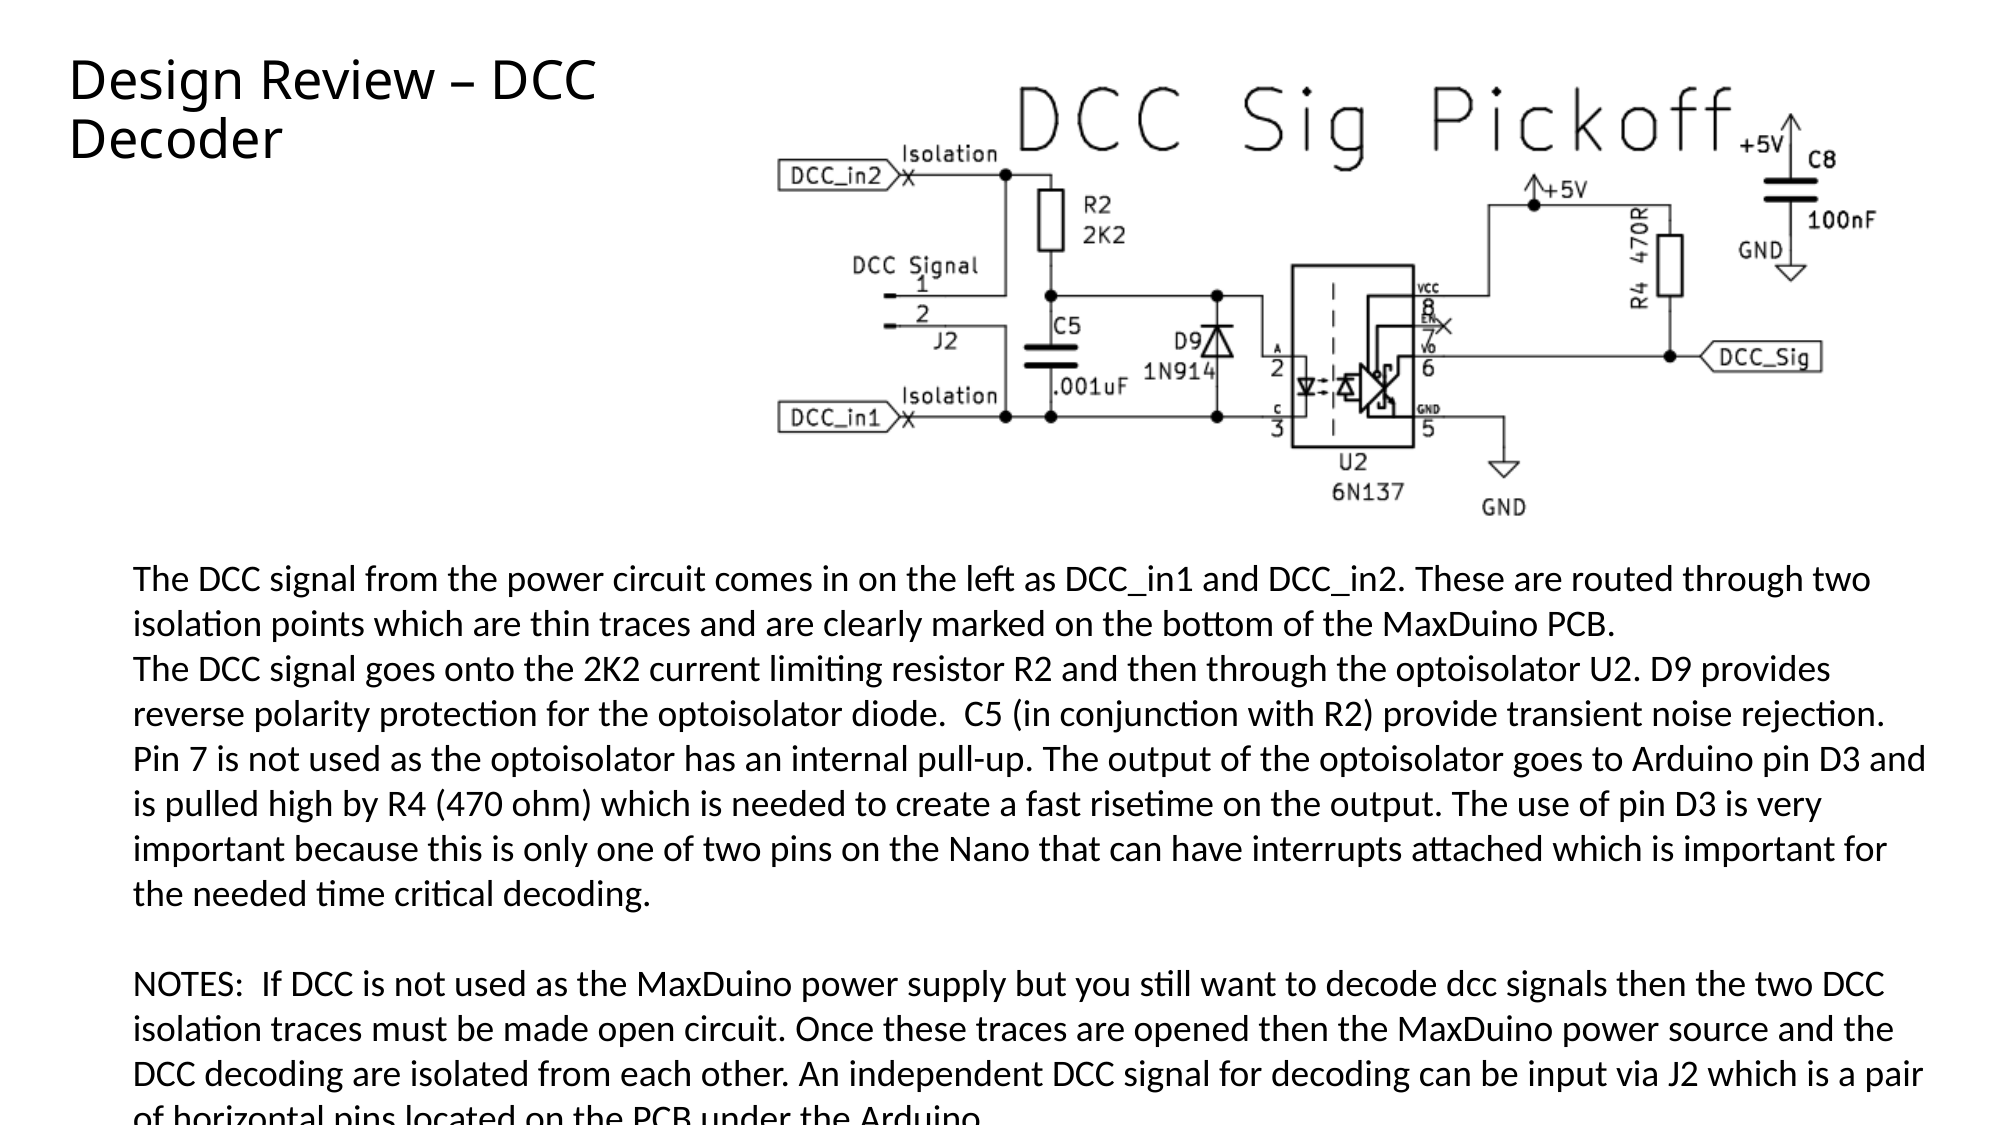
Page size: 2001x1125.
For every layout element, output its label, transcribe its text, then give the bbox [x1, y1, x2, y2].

text_box The DCC signal from the power circuit comes in on the left as DCC_in1 and DCC_in2. These are routed through two isolation points which are thin traces and are clearly marked on the bottom of the MaxDuino PCB. The DCC signal goes onto the 2K2 current limiting resistor R2 and then through the optoisolator U2. D9 provides reverse polarity protection for the optoisolator diode. C5 (in conjunction with R2) provide transient noise rejection. Pin 7 is not used as the optoisolator has an internal pull-up. The output of the optoisolator goes to Arduino pin D3 and is pulled high by R4 (470 ohm) which is needed to create a fast risetime on the output. The use of pin D3 is very important because this is only one of two pins on the Nano that can have interrupts attached which is important for the needed time critical decoding. NOTES: If DCC is not used as the MaxDuino power supply but you still want to decode dcc signals then the two DCC isolation traces must be made open circuit. Once these traces are opened then the MaxDuino power source and the DCC decoding are isolated from each other. An independent DCC signal for decoding can be input via J2 which is a pair of horizontal pins located on the PCB under the Arduino. [118, 546, 1946, 1125]
picture [737, 62, 1900, 531]
title Design Review – DCC Decoder [54, 44, 615, 179]
